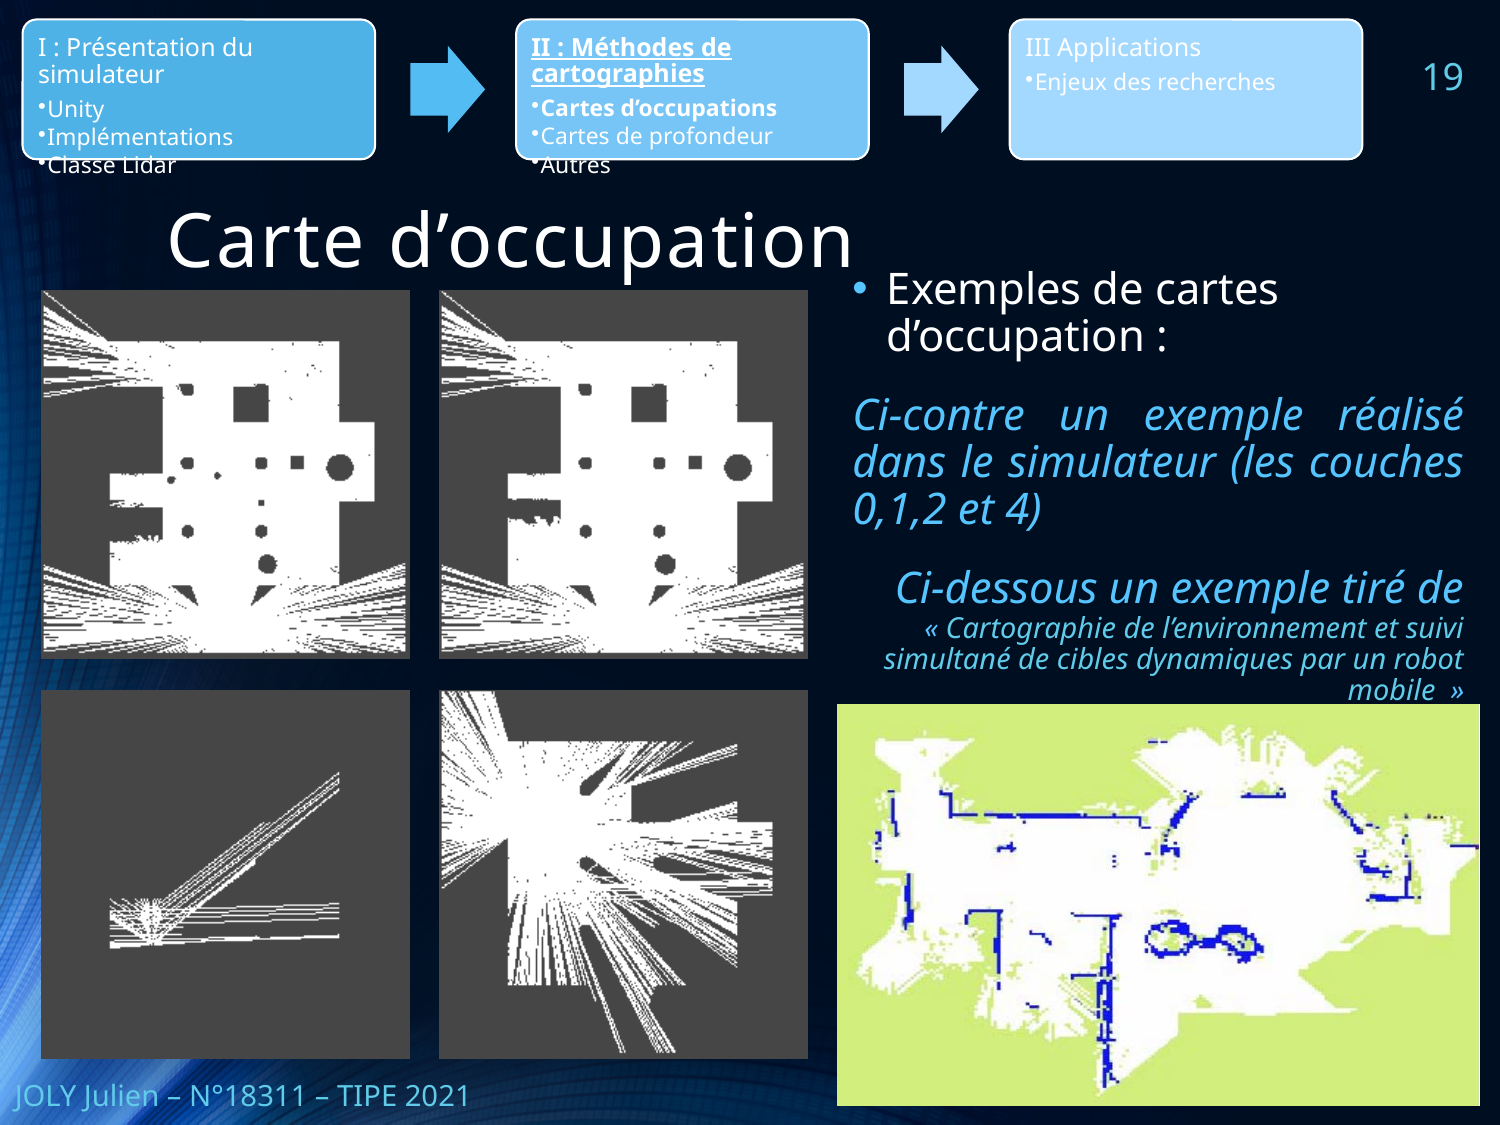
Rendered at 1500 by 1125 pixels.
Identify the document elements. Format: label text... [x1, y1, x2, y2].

slide_number 19 [1365, 19, 1480, 138]
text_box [20, 19, 1365, 160]
picture [0, 0, 1500, 1125]
title Carte d’occupation [151, 188, 1365, 291]
text_box Exemples de cartes d’occupation : Ci-contre un exemple réalisé dans le simulateur (les couches 0,1,2 et 4) Ci-dessous un exemple tiré de « Cartographie de l’environnement et suivi simultané de cibles dynamiques par un robot mobile » [837, 259, 1480, 704]
